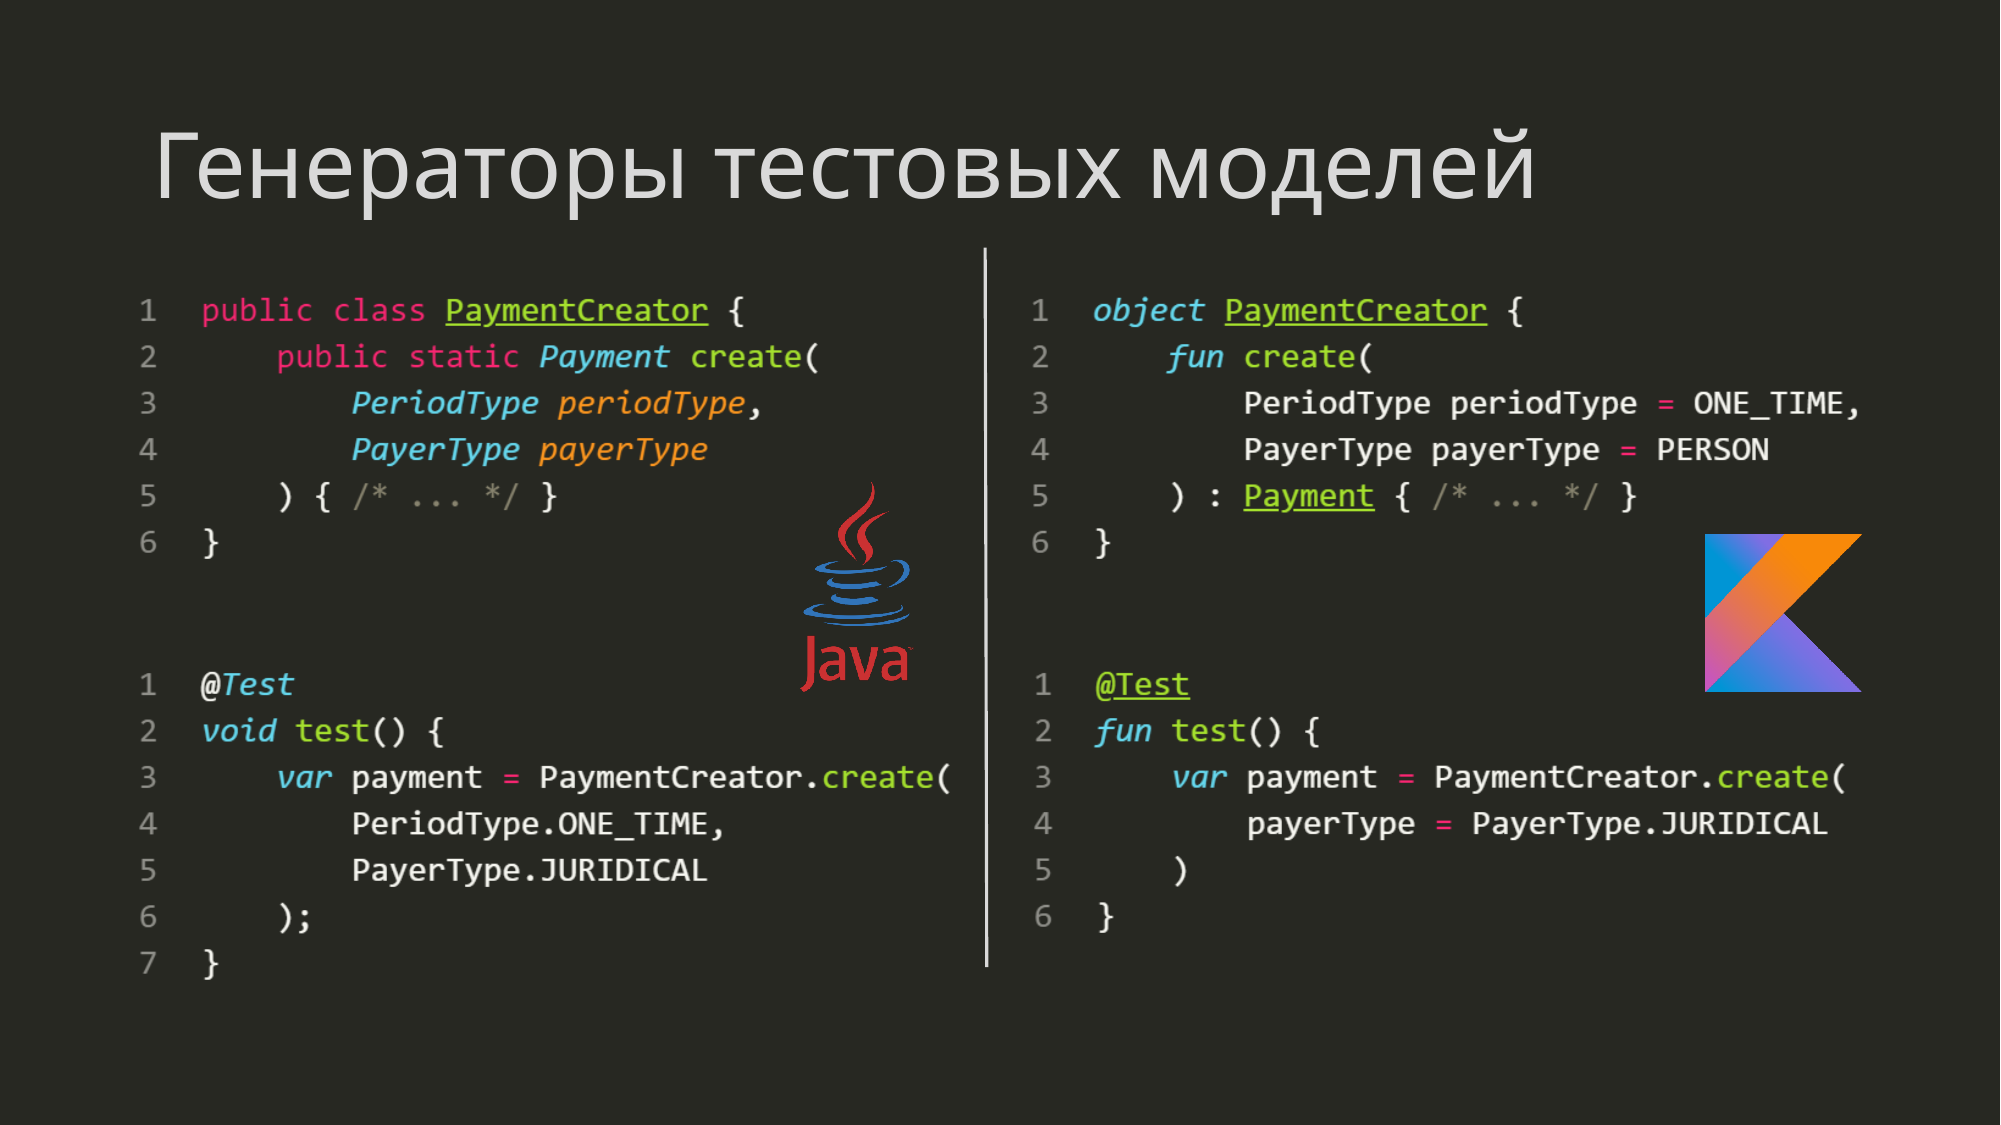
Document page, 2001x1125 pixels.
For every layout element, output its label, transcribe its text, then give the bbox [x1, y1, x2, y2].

title Генераторы тестовых моделей [137, 59, 1863, 278]
picture [94, 243, 1945, 1030]
